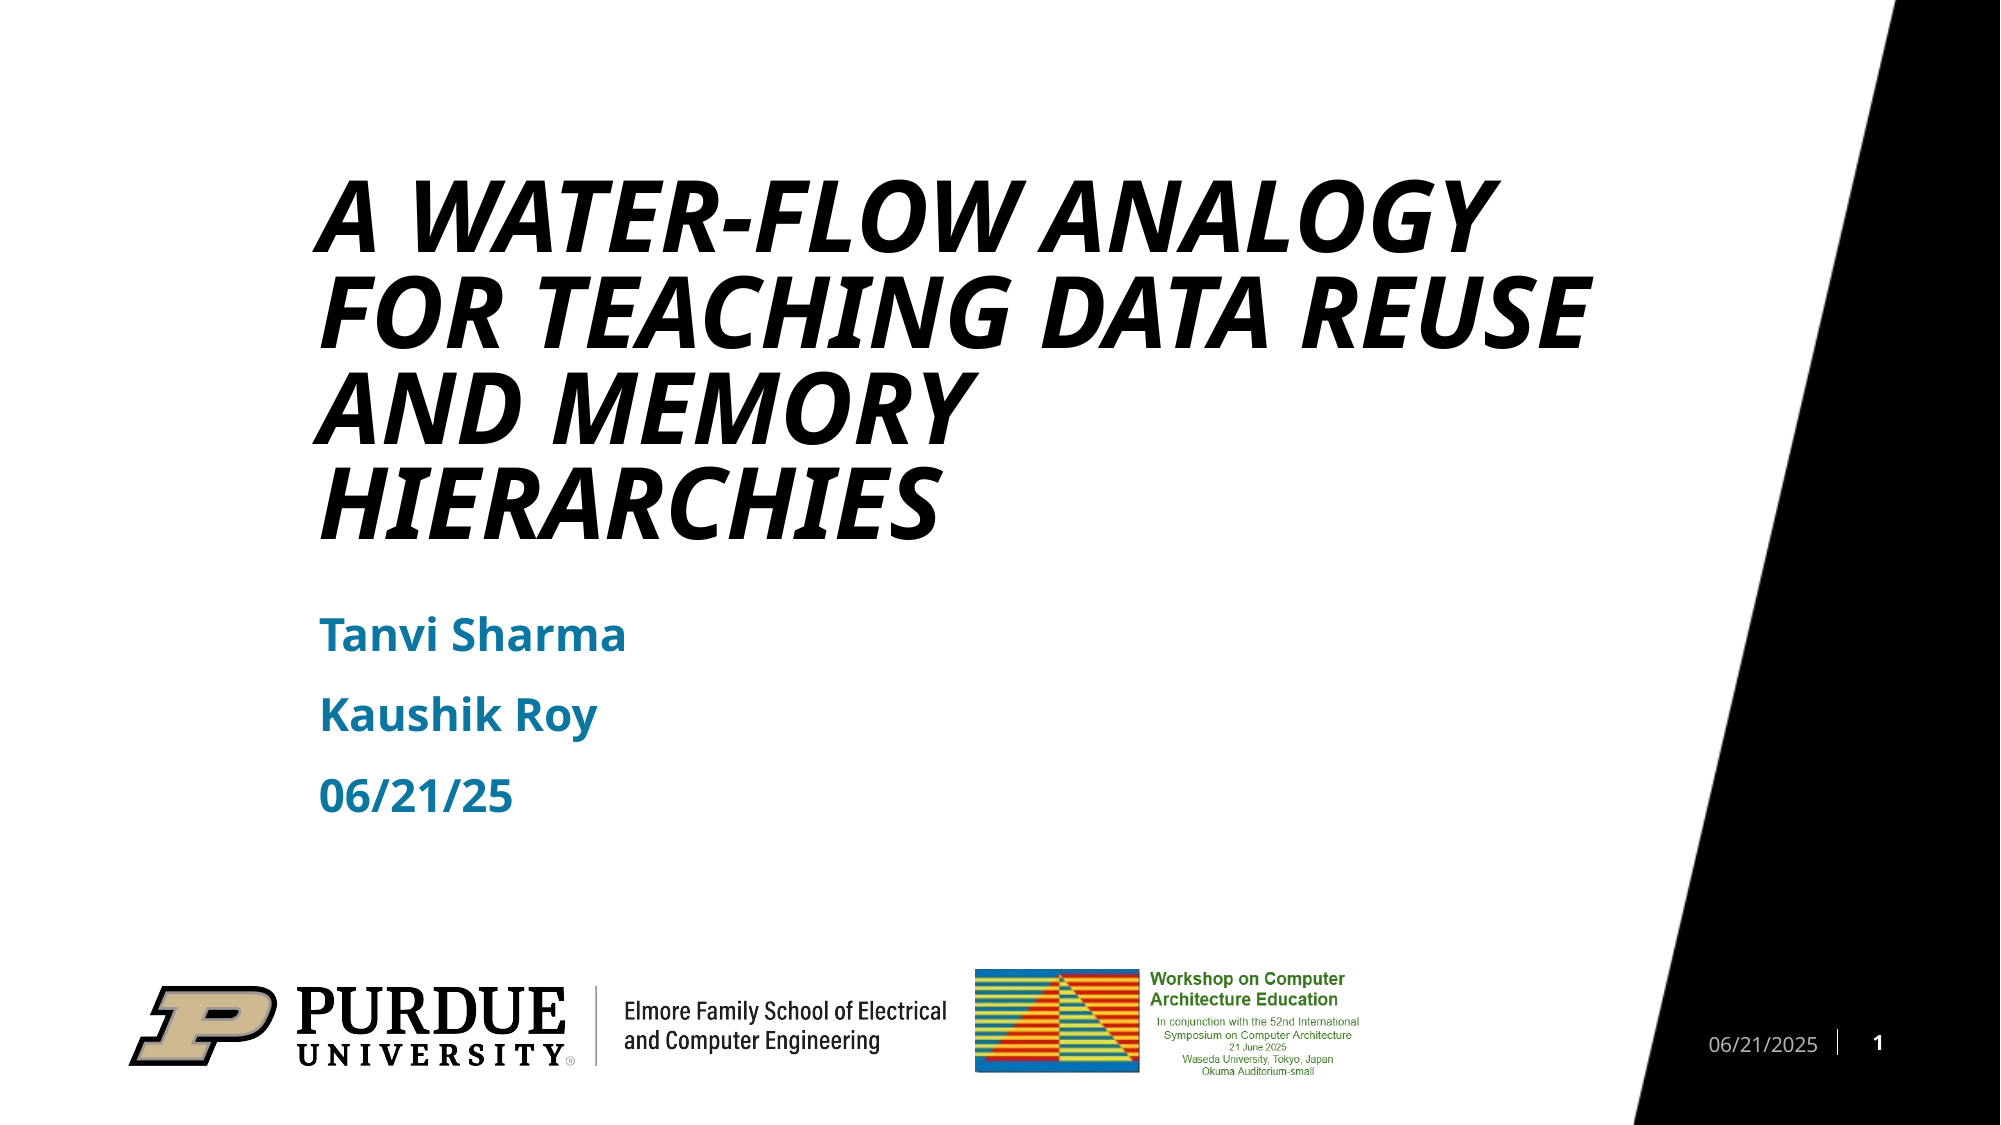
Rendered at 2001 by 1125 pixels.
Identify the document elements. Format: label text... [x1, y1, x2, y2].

slide_number 1 [1838, 1013, 1919, 1074]
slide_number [1665, 1017, 1834, 1071]
picture [128, 982, 959, 1071]
title A Water-Flow Analogy for Teaching Data Reuse and Memory Hierarchies [316, 172, 1620, 473]
picture [973, 965, 1362, 1076]
subtitle Tanvi Sharma Kaushik Roy 06/21/25 [318, 611, 1483, 825]
